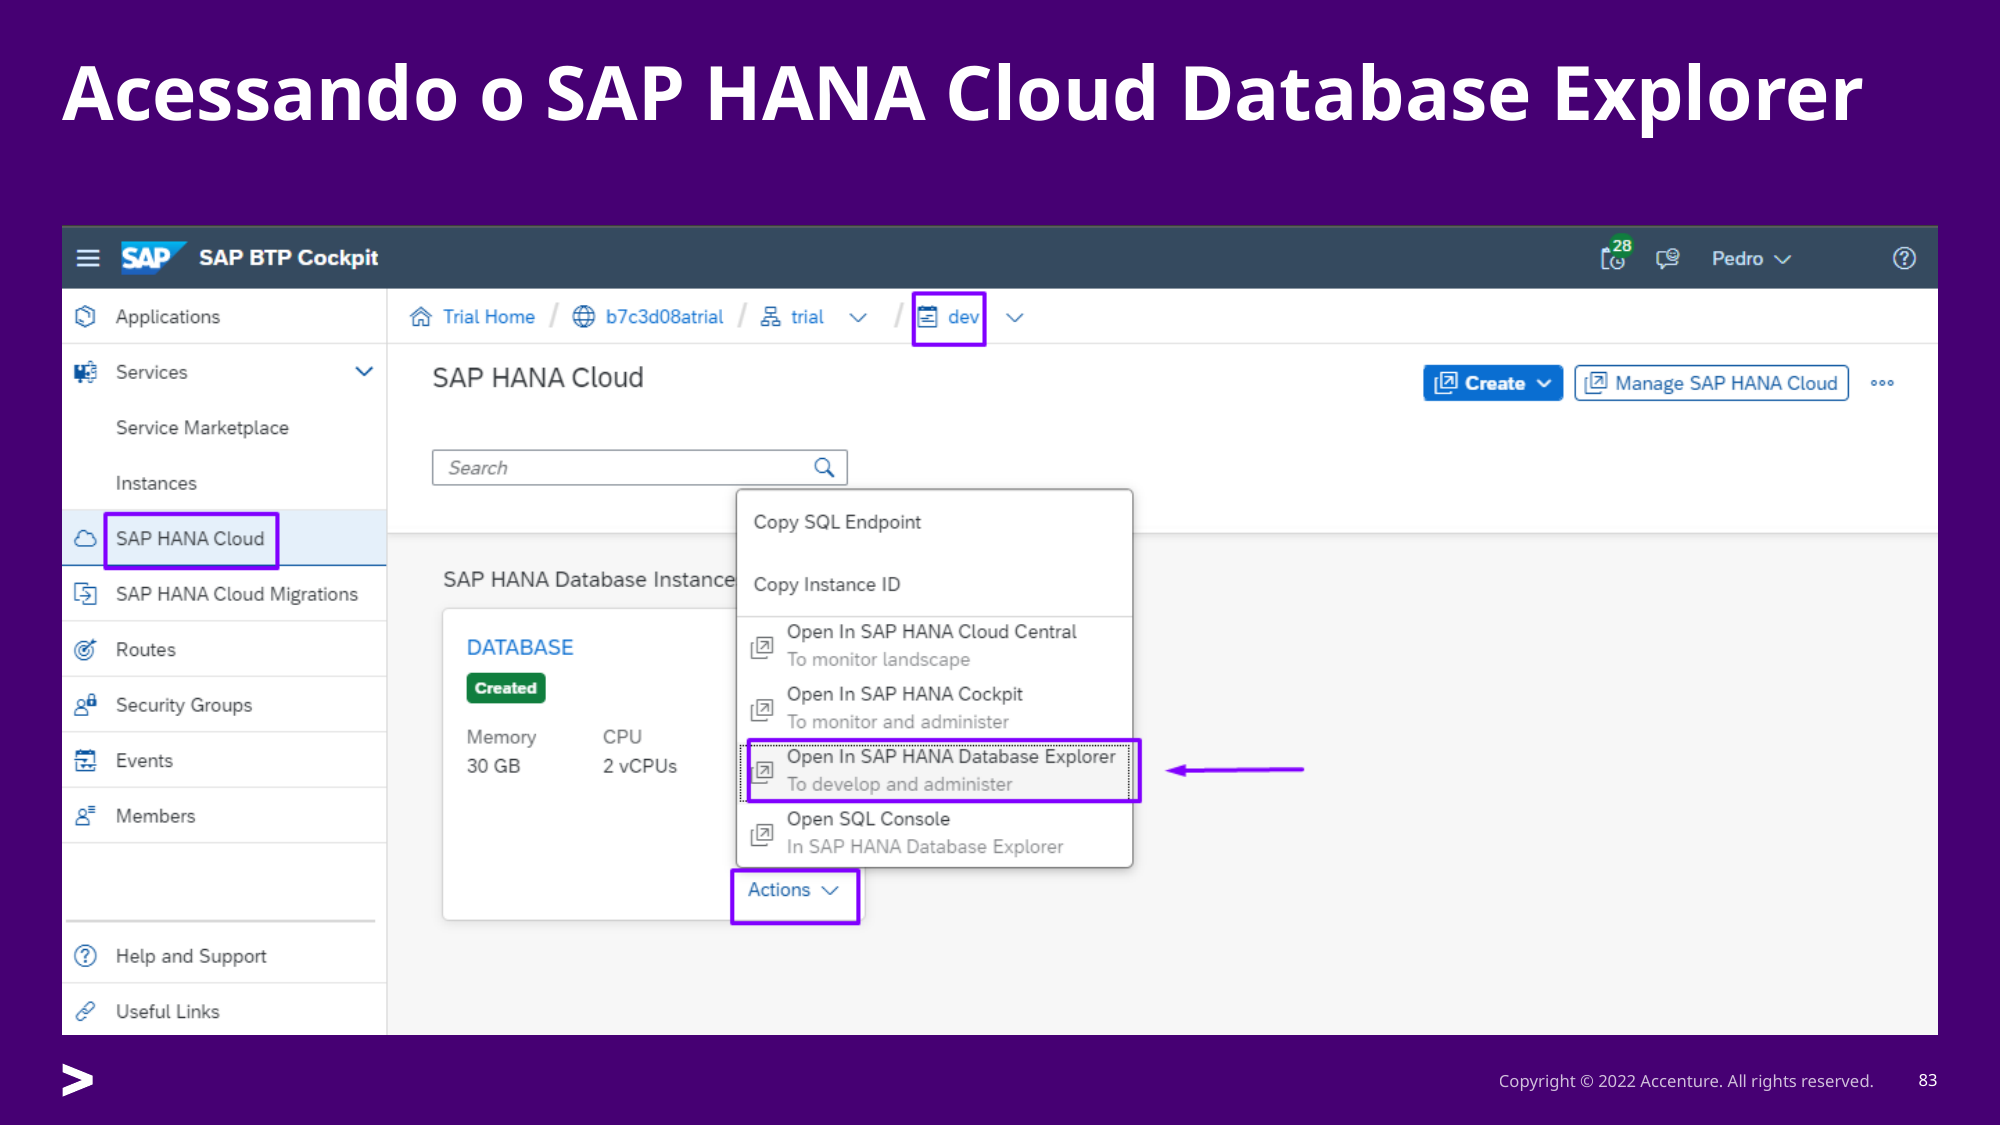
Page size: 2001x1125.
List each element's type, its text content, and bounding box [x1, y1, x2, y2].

slide_number 83 [1883, 1064, 1938, 1098]
title Acessando o SAP HANA Cloud Database Explorer [62, 62, 1938, 225]
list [62, 225, 1938, 1035]
footer Copyright © 2022 Accenture. All rights reserved. [1200, 1064, 1875, 1097]
